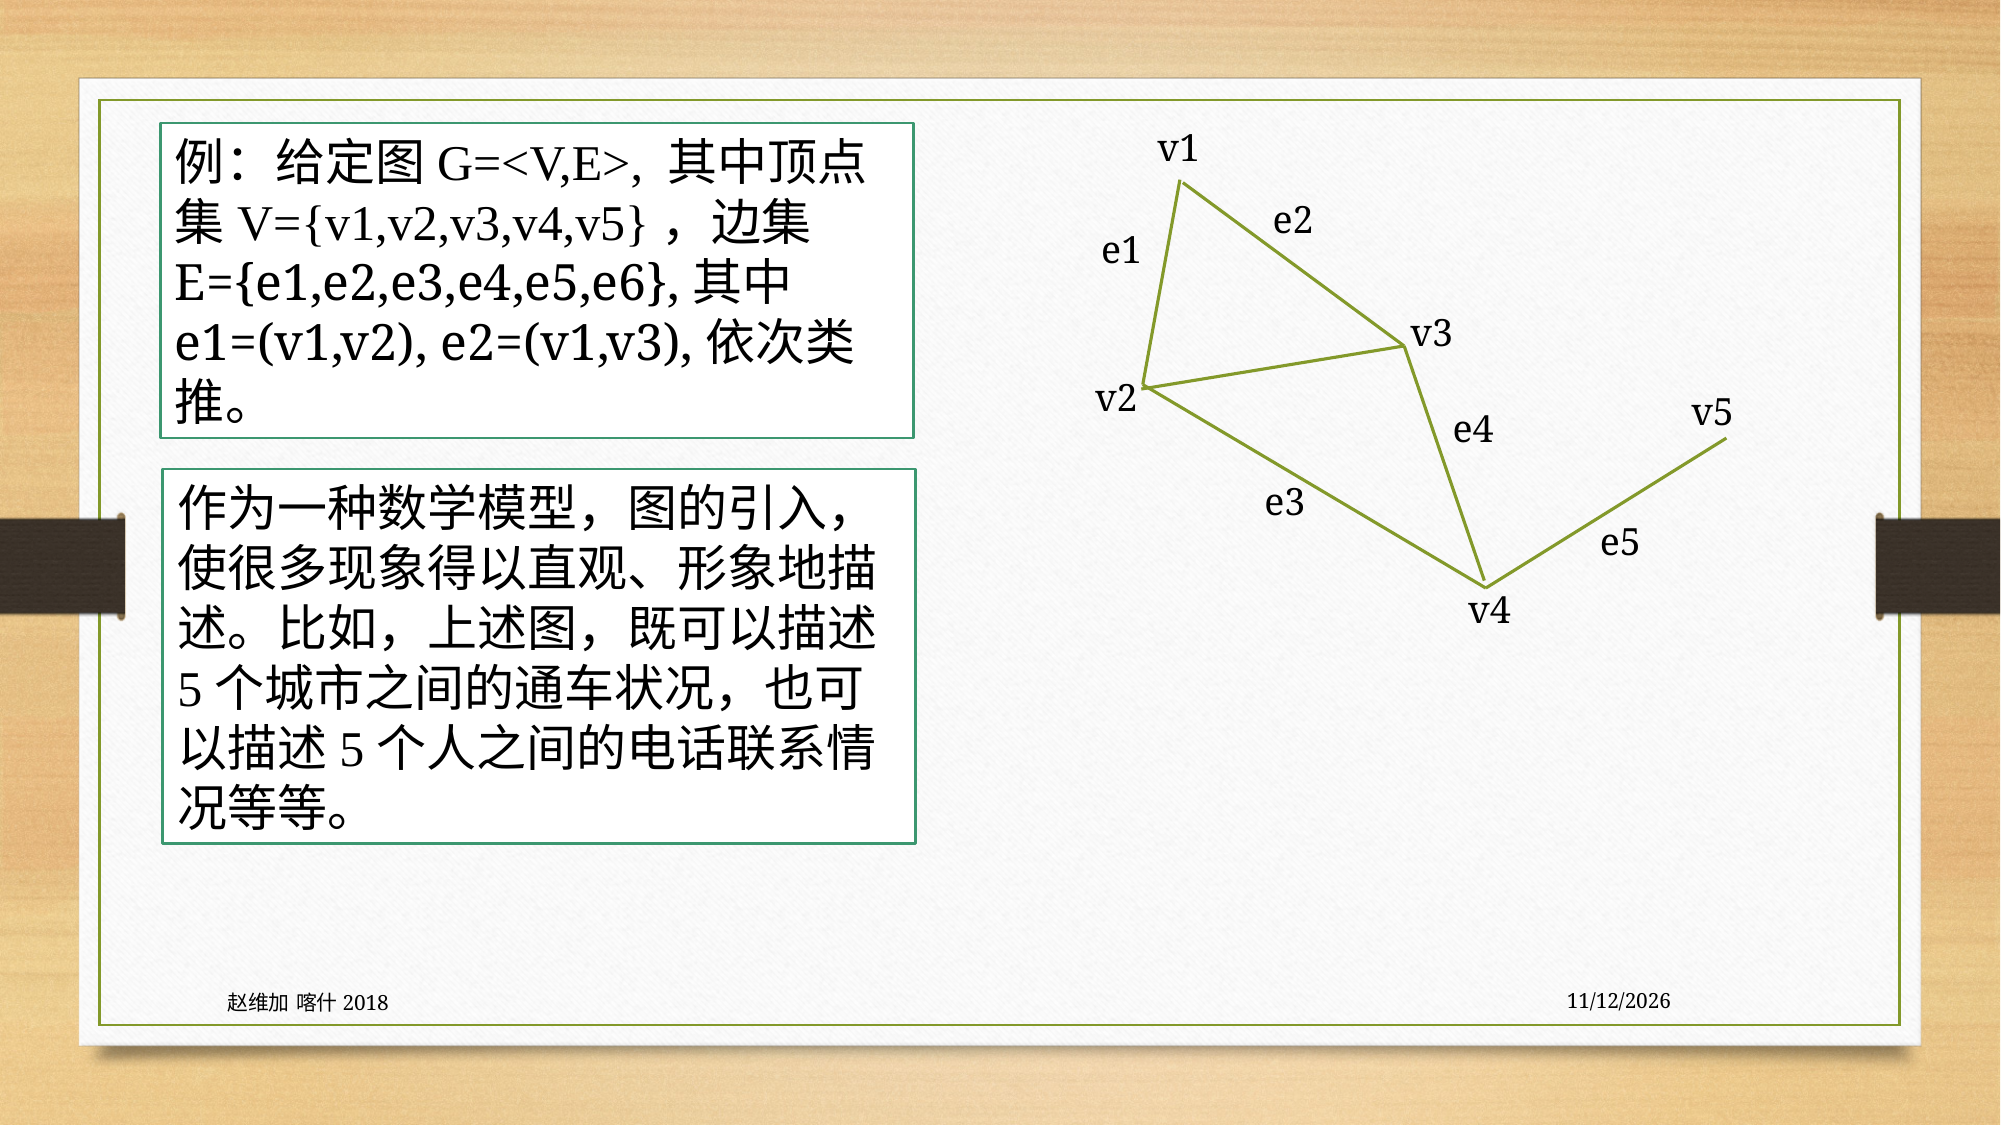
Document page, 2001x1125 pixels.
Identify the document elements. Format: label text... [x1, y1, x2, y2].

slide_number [1423, 979, 1686, 1025]
picture [0, 0, 2001, 1125]
text_box 例：给定图G=<V,E>, 其中顶点集V={v1,v2,v3,v4,v5}，边集E={e1,e2,e3,e4,e5,e6},其中e1=(v1,v2), e2=(v1,v3),依次类推。 [159, 122, 915, 439]
footer 赵维加 喀什2018 [212, 979, 1411, 1025]
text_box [1079, 116, 1780, 640]
text_box 作为一种数学模型，图的引入，使很多现象得以直观、形象地描述。比如，上述图，既可以描述5个城市之间的通车状况，也可以描述5个人之间的电话联系情况等等。 [161, 468, 917, 845]
